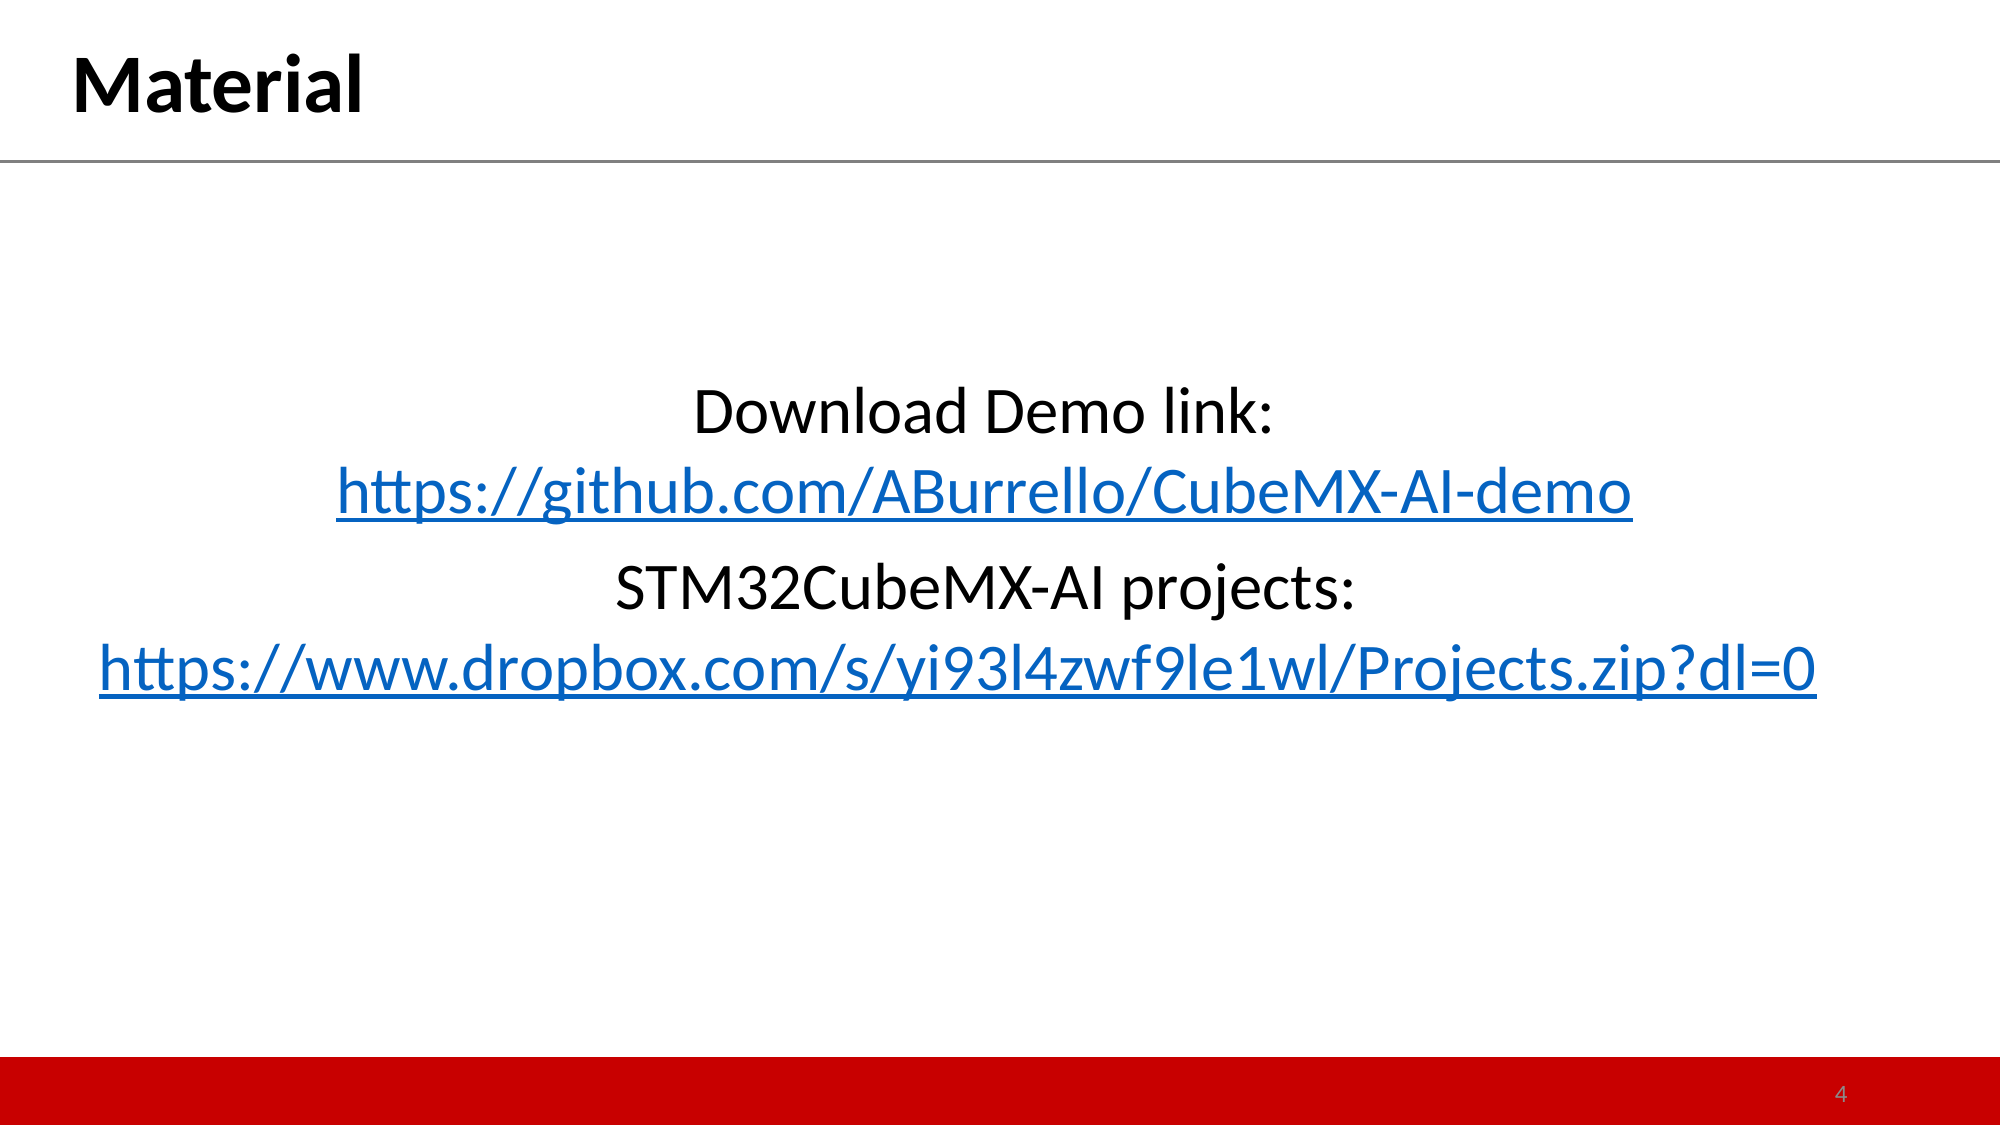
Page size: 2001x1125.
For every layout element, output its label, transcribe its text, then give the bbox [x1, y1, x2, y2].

slide_number 4 [1412, 1062, 1863, 1123]
text_box Download Demo link: https://github.com/ABurrello/CubeMX-AI-demo [179, 359, 1791, 534]
text_box Material [56, 21, 2000, 137]
text_box [0, 1057, 2000, 1125]
text_box STM32CubeMX-AI projects: https://www.dropbox.com/s/yi93l4zwf9le1wl/Projects.zip?dl=0 [84, 535, 1889, 711]
